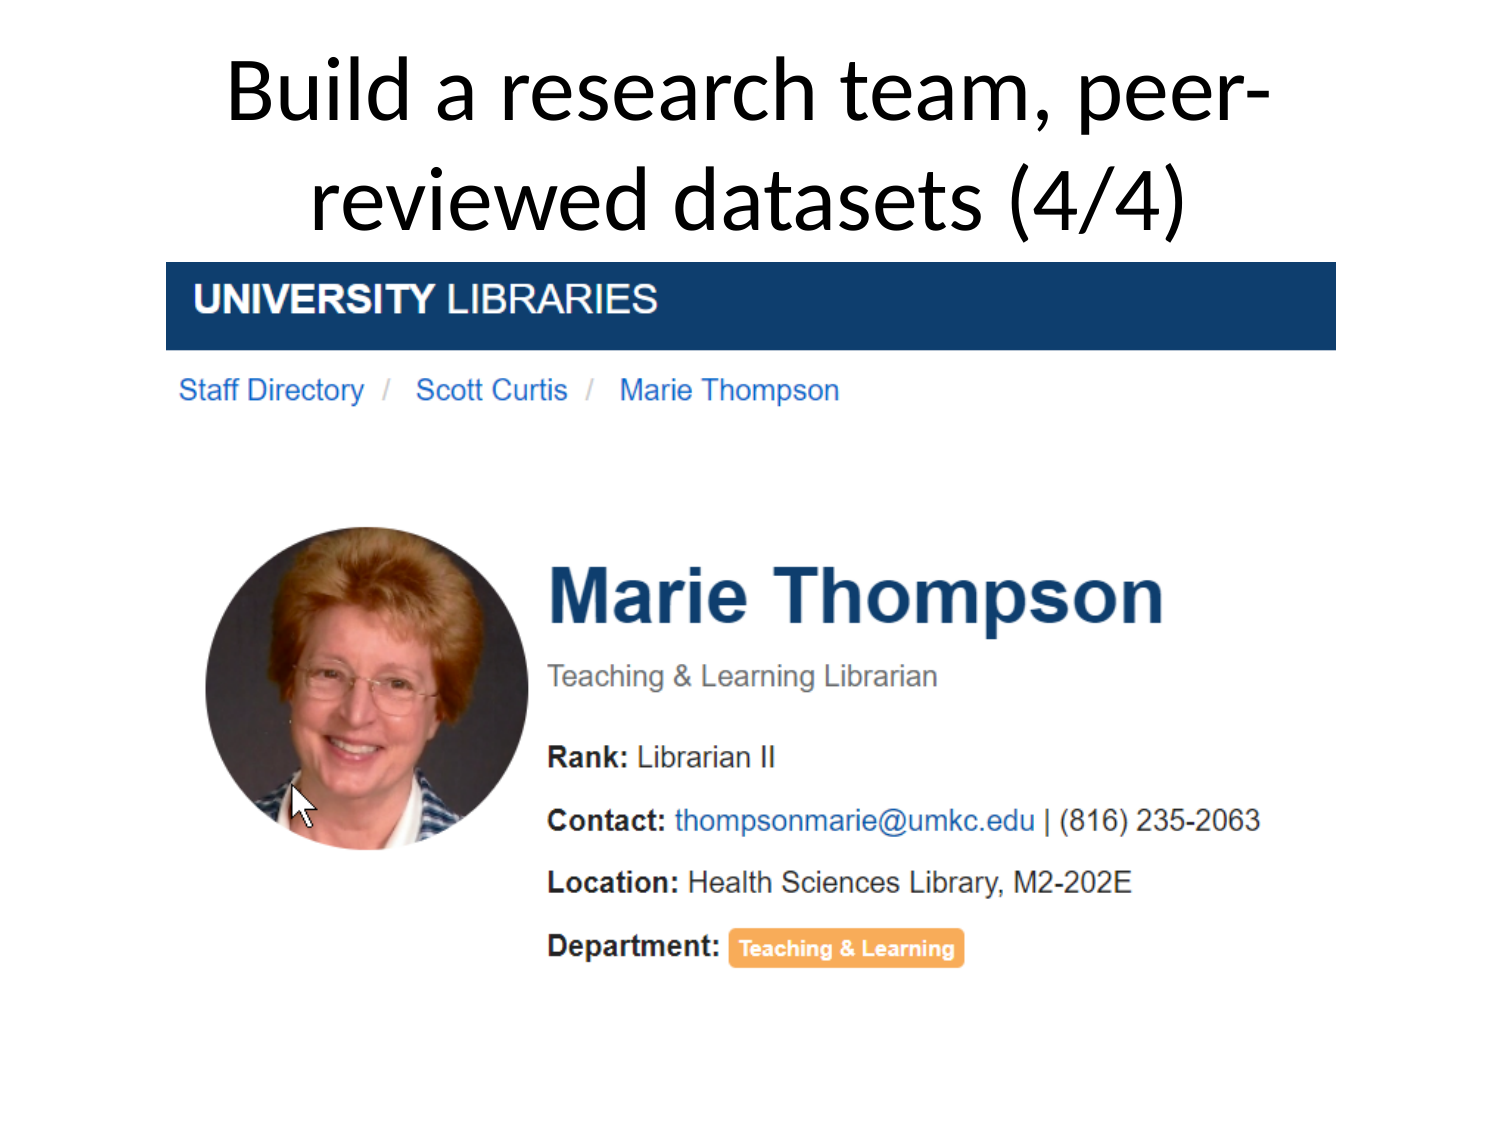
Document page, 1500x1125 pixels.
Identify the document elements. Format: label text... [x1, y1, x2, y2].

title Build a research team, peer-reviewed datasets (4/4) [75, 45, 1425, 233]
picture [166, 262, 1336, 1005]
